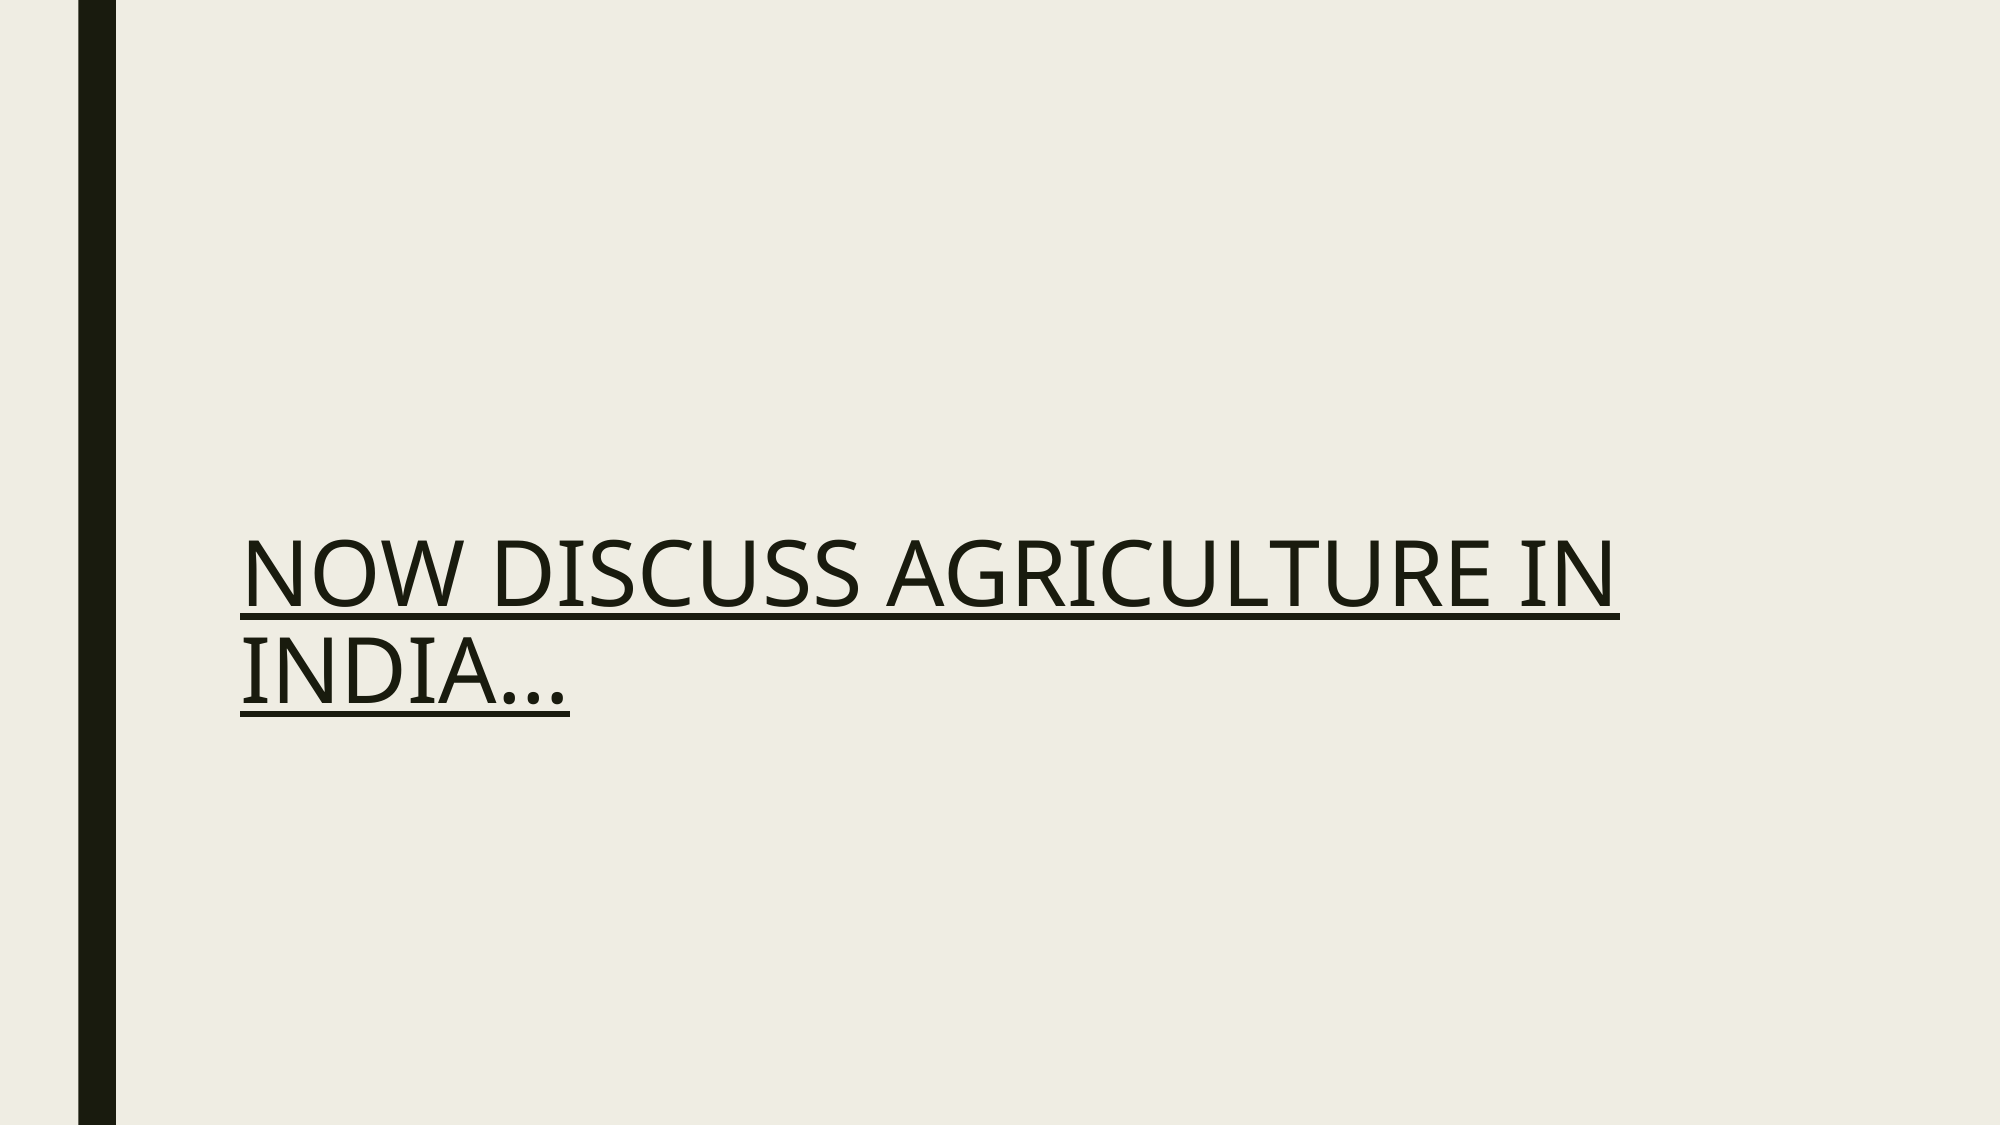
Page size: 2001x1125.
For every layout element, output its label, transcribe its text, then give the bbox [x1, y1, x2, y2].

title NOW DISCUSS AGRICULTURE IN INDIA… [225, 520, 1800, 765]
